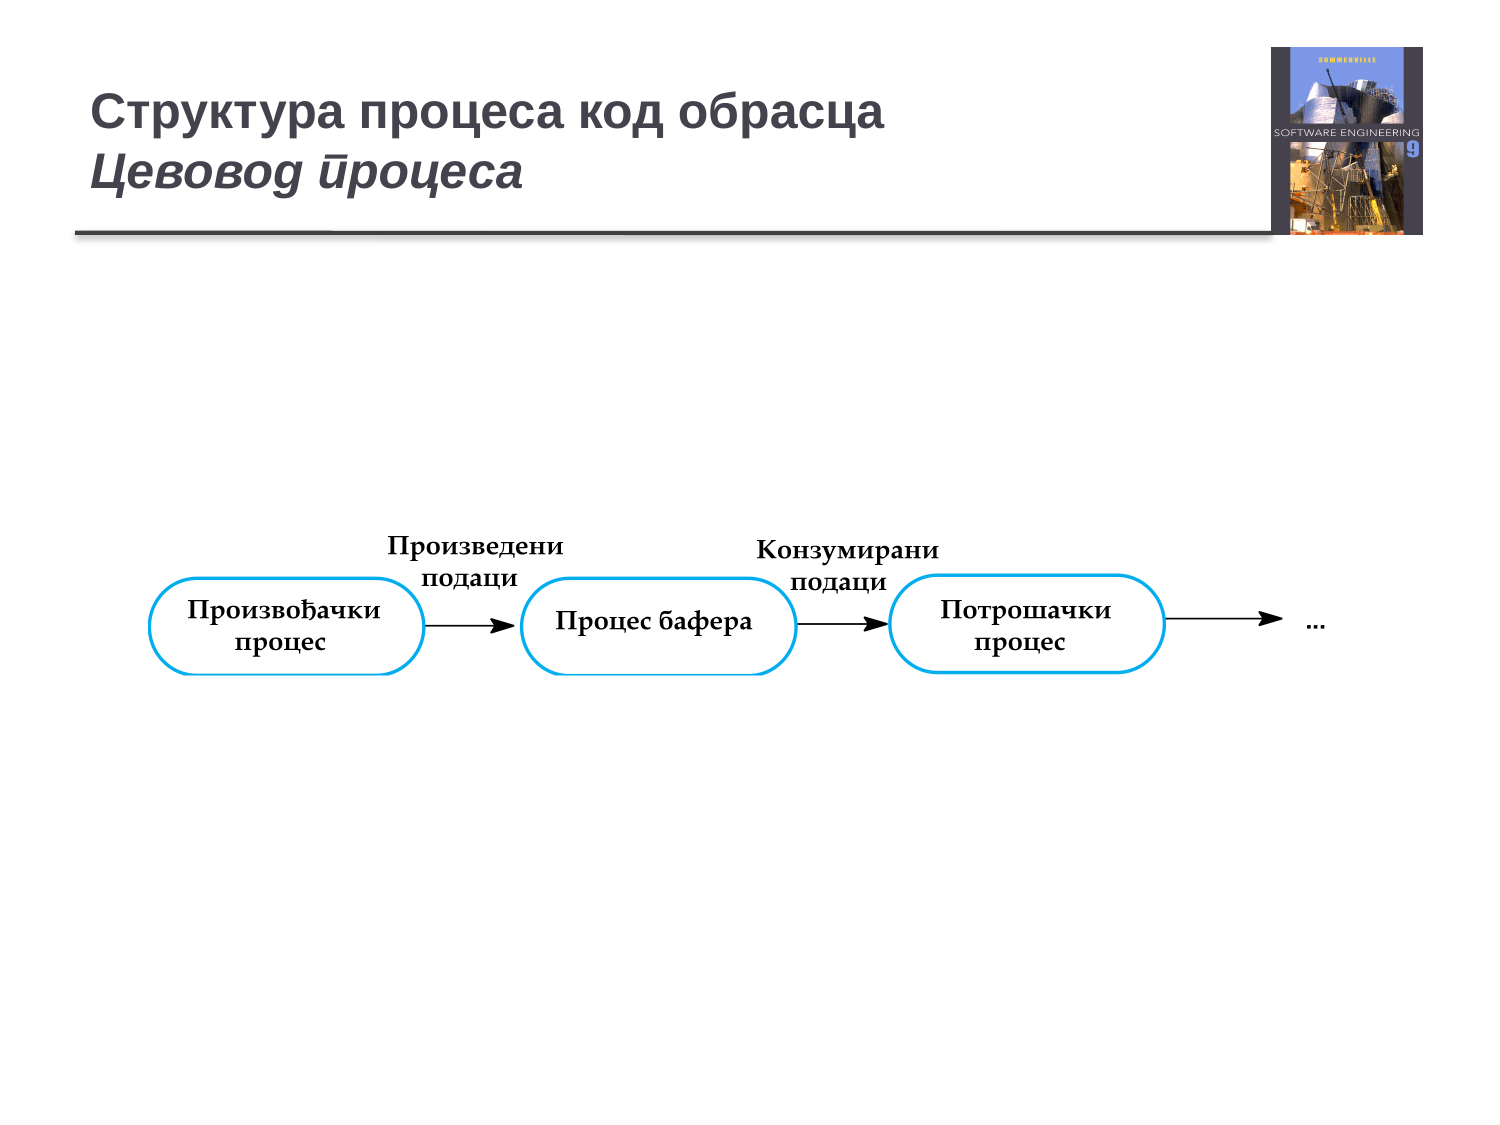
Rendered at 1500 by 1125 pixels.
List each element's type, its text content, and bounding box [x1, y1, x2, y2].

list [147, 262, 1328, 912]
picture [1272, 47, 1423, 235]
title Структура процеса код обрасца Цевовод процеса [74, 44, 1272, 233]
